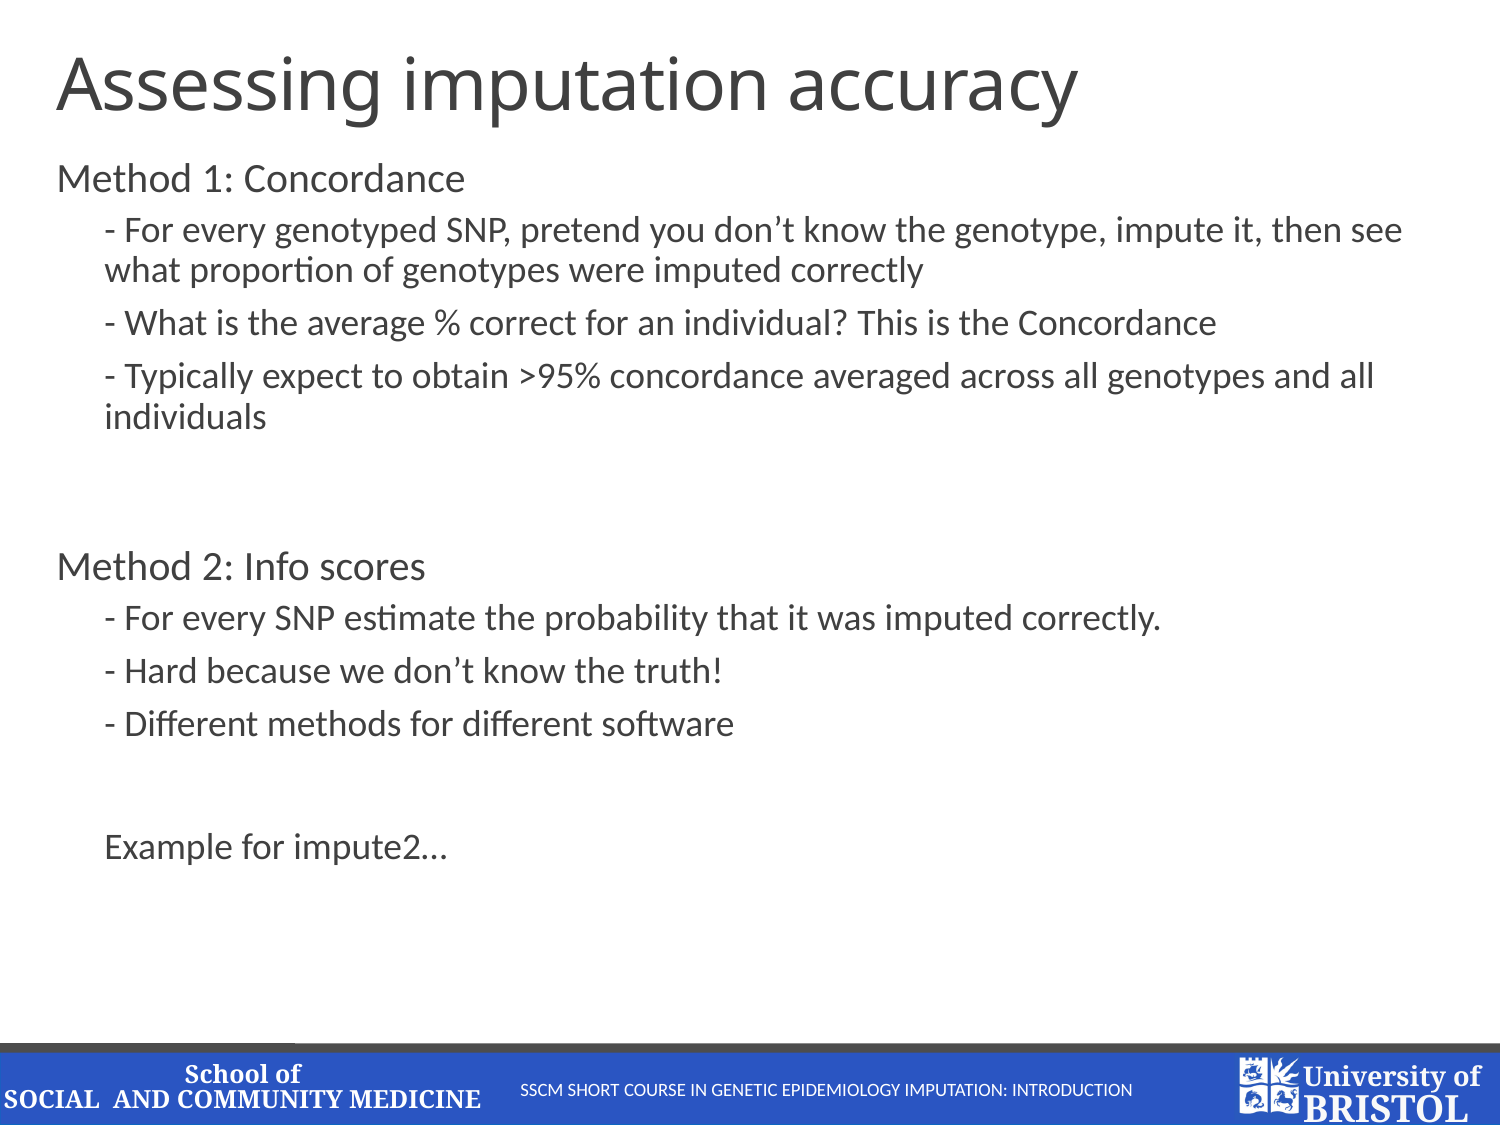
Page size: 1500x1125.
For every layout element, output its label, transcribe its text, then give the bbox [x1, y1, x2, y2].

title Assessing imputation accuracy [41, 7, 1459, 133]
picture [1234, 1053, 1301, 1120]
list Method 1: Concordance - For every genotyped SNP, pretend you don’t know the genotype, impute it, then see what proportion of genotypes were imputed correctly - What is the average % correct for an individual? This is the Concordance - Typically expect to obtain >95% concordance averaged across all genotypes and all individuals Method 2: Info scores - For every SNP estimate the probability that it was imputed correctly. - Hard because we don’t know the truth! - Different methods for different software Example for impute2… [41, 149, 1459, 1035]
footer SSCM Short Course in Genetic Epidemiology Imputation: Introduction [476, 1058, 1177, 1119]
